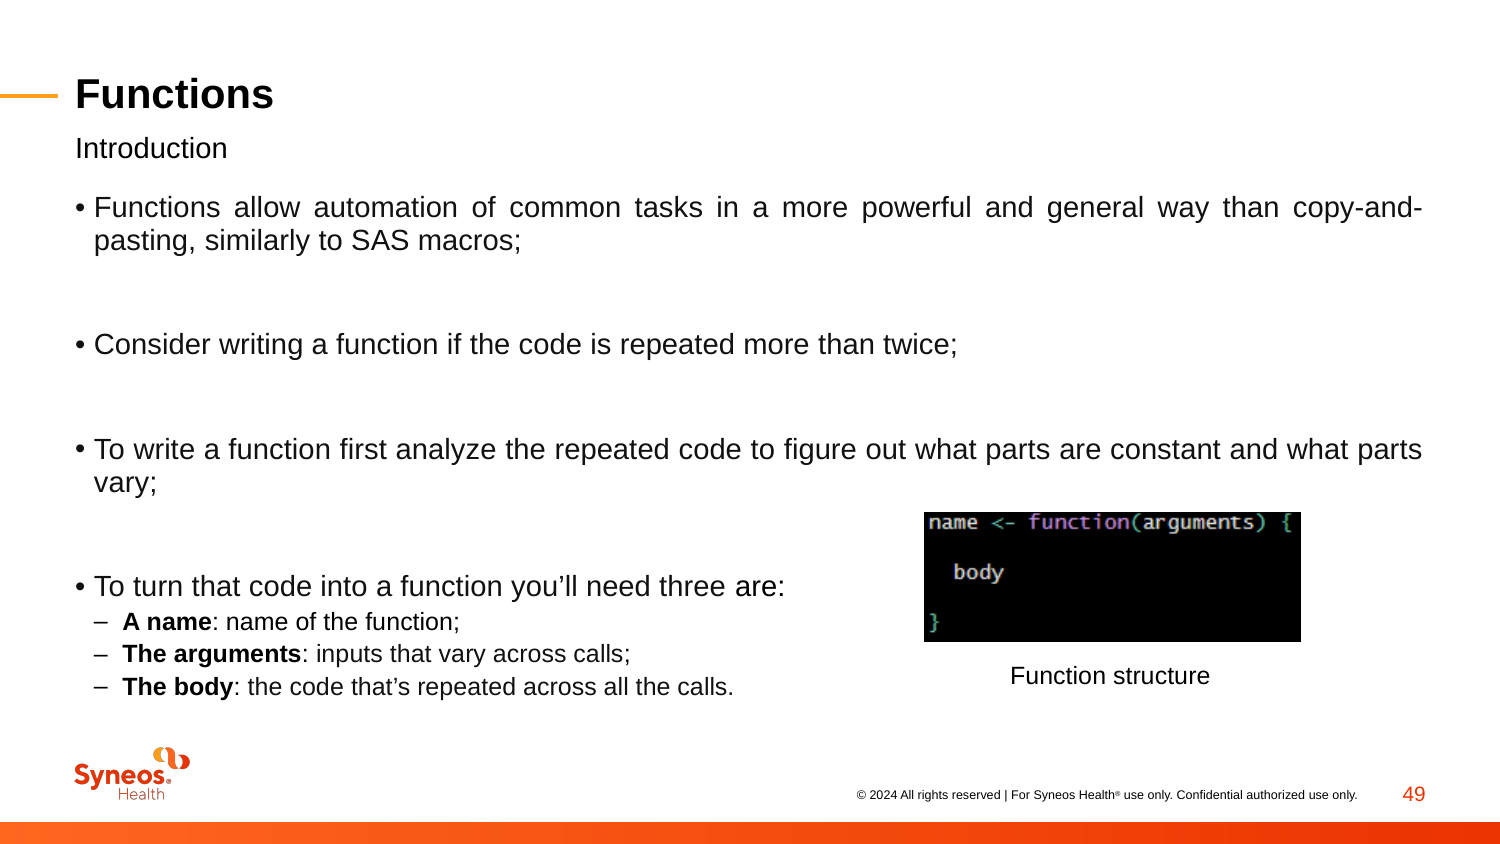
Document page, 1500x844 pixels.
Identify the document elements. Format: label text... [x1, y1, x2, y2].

picture [924, 512, 1301, 642]
title Functions [75, 58, 1425, 118]
text_box Function structure [995, 652, 1230, 698]
picture [70, 743, 194, 804]
list Introduction [75, 124, 1425, 163]
list Functions allow automation of common tasks in a more powerful and general way than copy-and-pasting, similarly to SAS macros; Consider writing a function if the code is repeated more than twice; To write a function first analyze the repeated code to figure out what parts are constant and what parts vary; To turn that code into a function you’ll need three are: A name: name of the function; The arguments: inputs that vary across calls; The body: the code that’s repeated across all the calls. [75, 191, 1425, 710]
